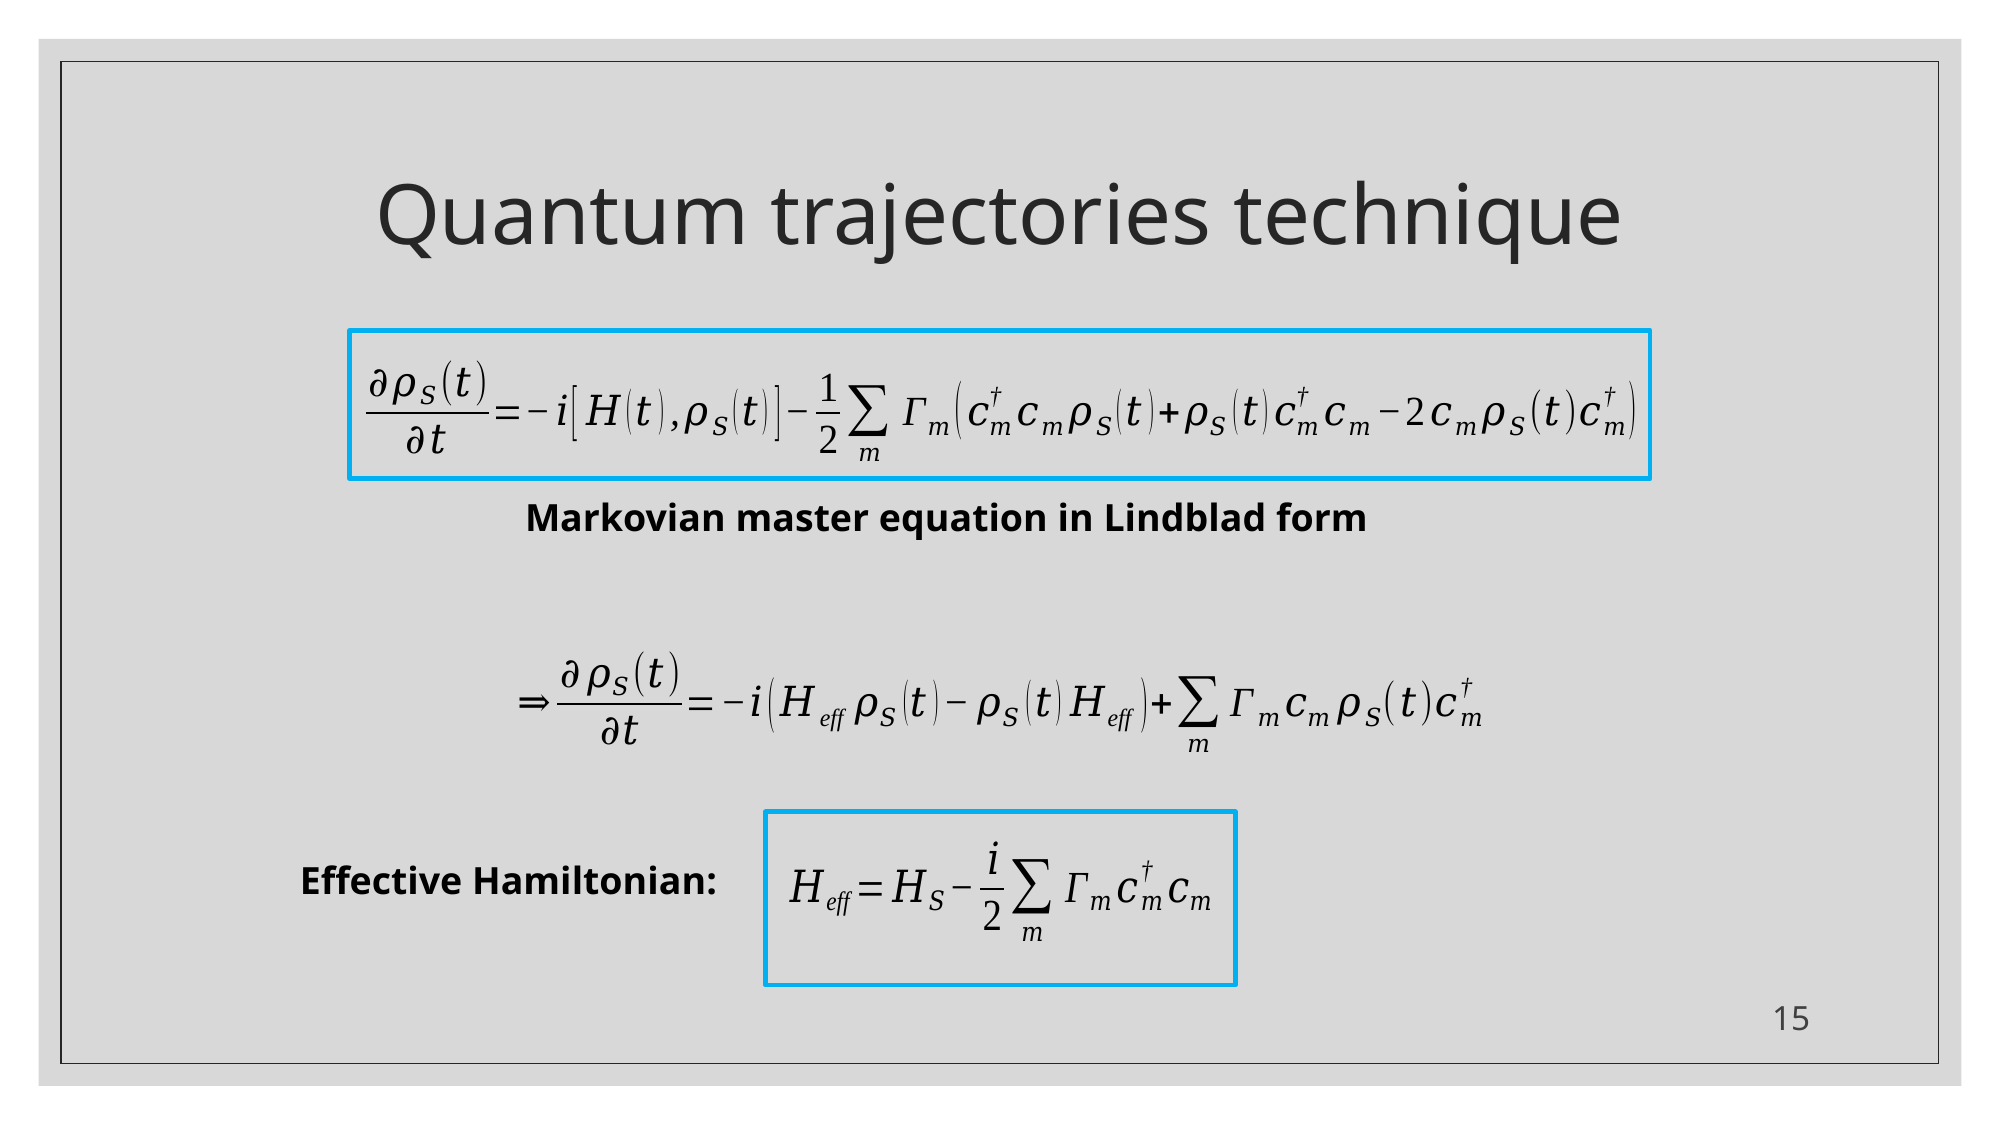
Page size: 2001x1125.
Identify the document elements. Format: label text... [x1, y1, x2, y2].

text_box [349, 329, 1651, 480]
text_box Markovian master equation in Lindblad form [510, 486, 1556, 547]
slide_number 15 [1687, 990, 1825, 1050]
text_box Effective Hamiltonian: [284, 849, 766, 910]
text_box [764, 811, 1236, 986]
title Quantum trajectories technique [174, 105, 1825, 331]
